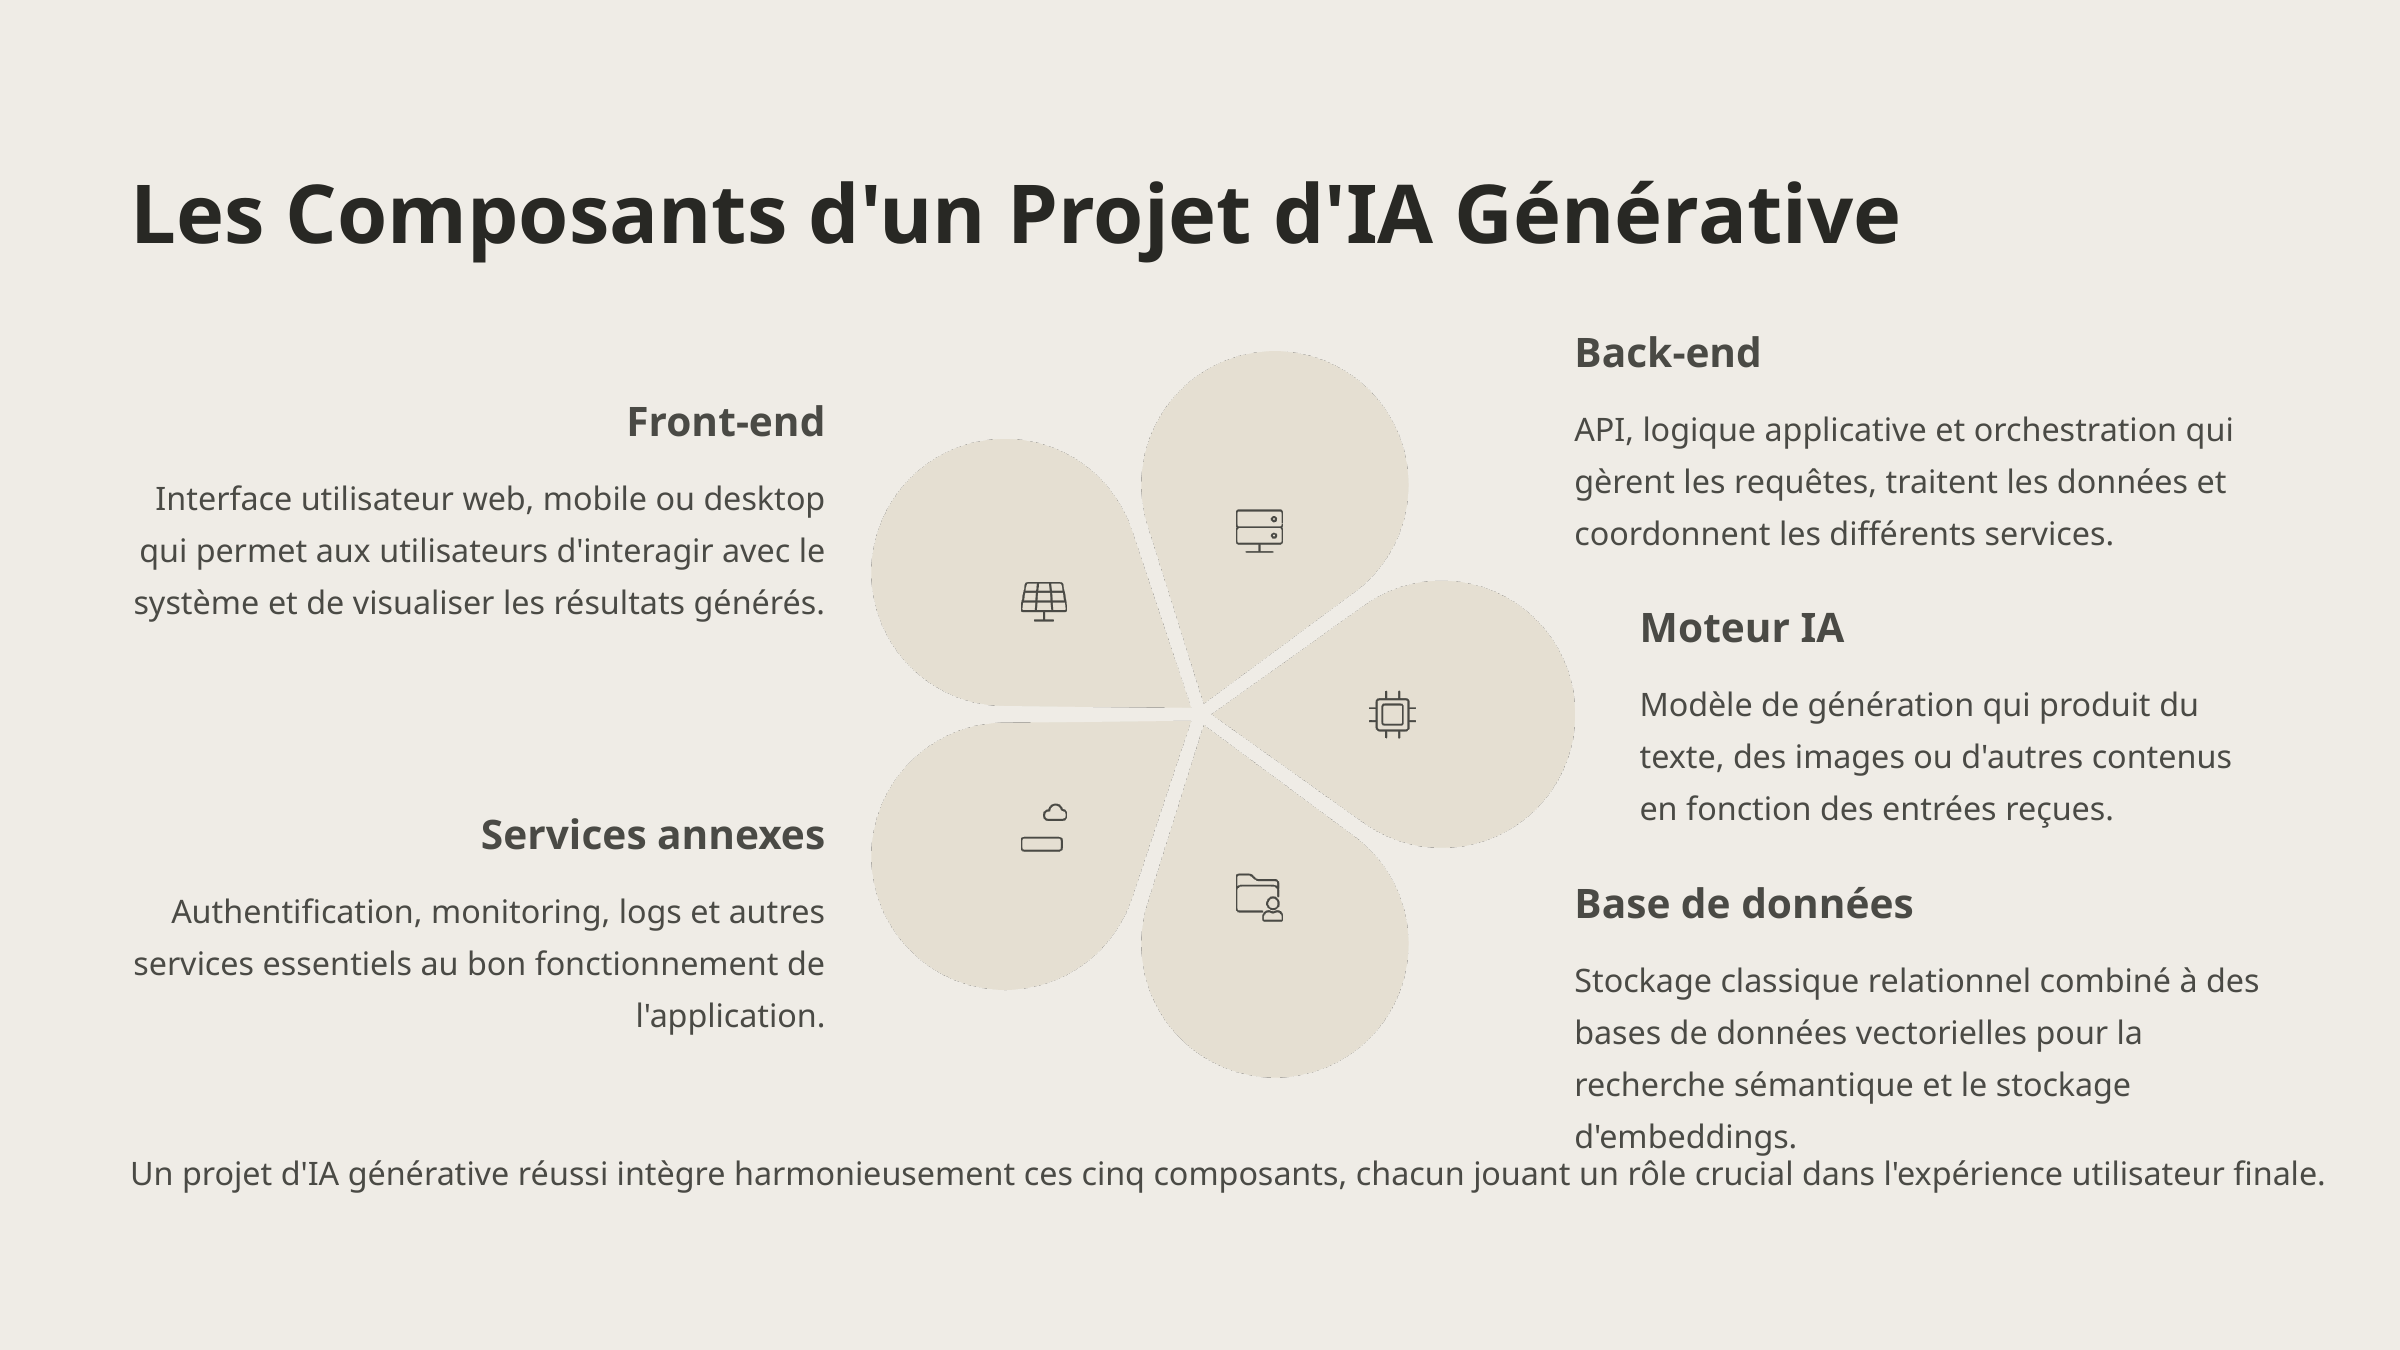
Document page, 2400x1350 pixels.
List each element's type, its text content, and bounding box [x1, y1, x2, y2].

text_box Les Composants d'un Projet d'IA Générative [130, 158, 1722, 260]
text_box Stockage classique relationnel combiné à des bases de données vectorielles pour la recherche sémantique et le stockage d'embeddings. [1574, 946, 2270, 1103]
picture [825, 339, 1575, 1089]
text_box Moteur IA [1639, 600, 2047, 652]
text_box Authentification, monitoring, logs et autres services essentiels au bon fonctionnement de l'application. [130, 877, 825, 1034]
text_box Un projet d'IA générative réussi intègre harmonieusement ces cinq composants, chacun jouant un rôle crucial dans l'expérience utilisateur finale. [130, 1139, 2270, 1192]
text_box Modèle de génération qui produit du texte, des images ou d'autres contenus en fonction des entrées reçues. [1639, 671, 2270, 828]
text_box Services annexes [418, 807, 825, 859]
text_box Back-end [1574, 325, 1982, 377]
text_box Base de données [1575, 876, 1982, 927]
text_box API, logique applicative et orchestration qui gèrent les requêtes, traitent les données et coordonnent les différents services. [1575, 395, 2270, 552]
text_box Interface utilisateur web, mobile ou desktop qui permet aux utilisateurs d'interagir avec le système et de visualiser les résultats générés. [130, 464, 825, 621]
text_box Front-end [418, 394, 825, 445]
